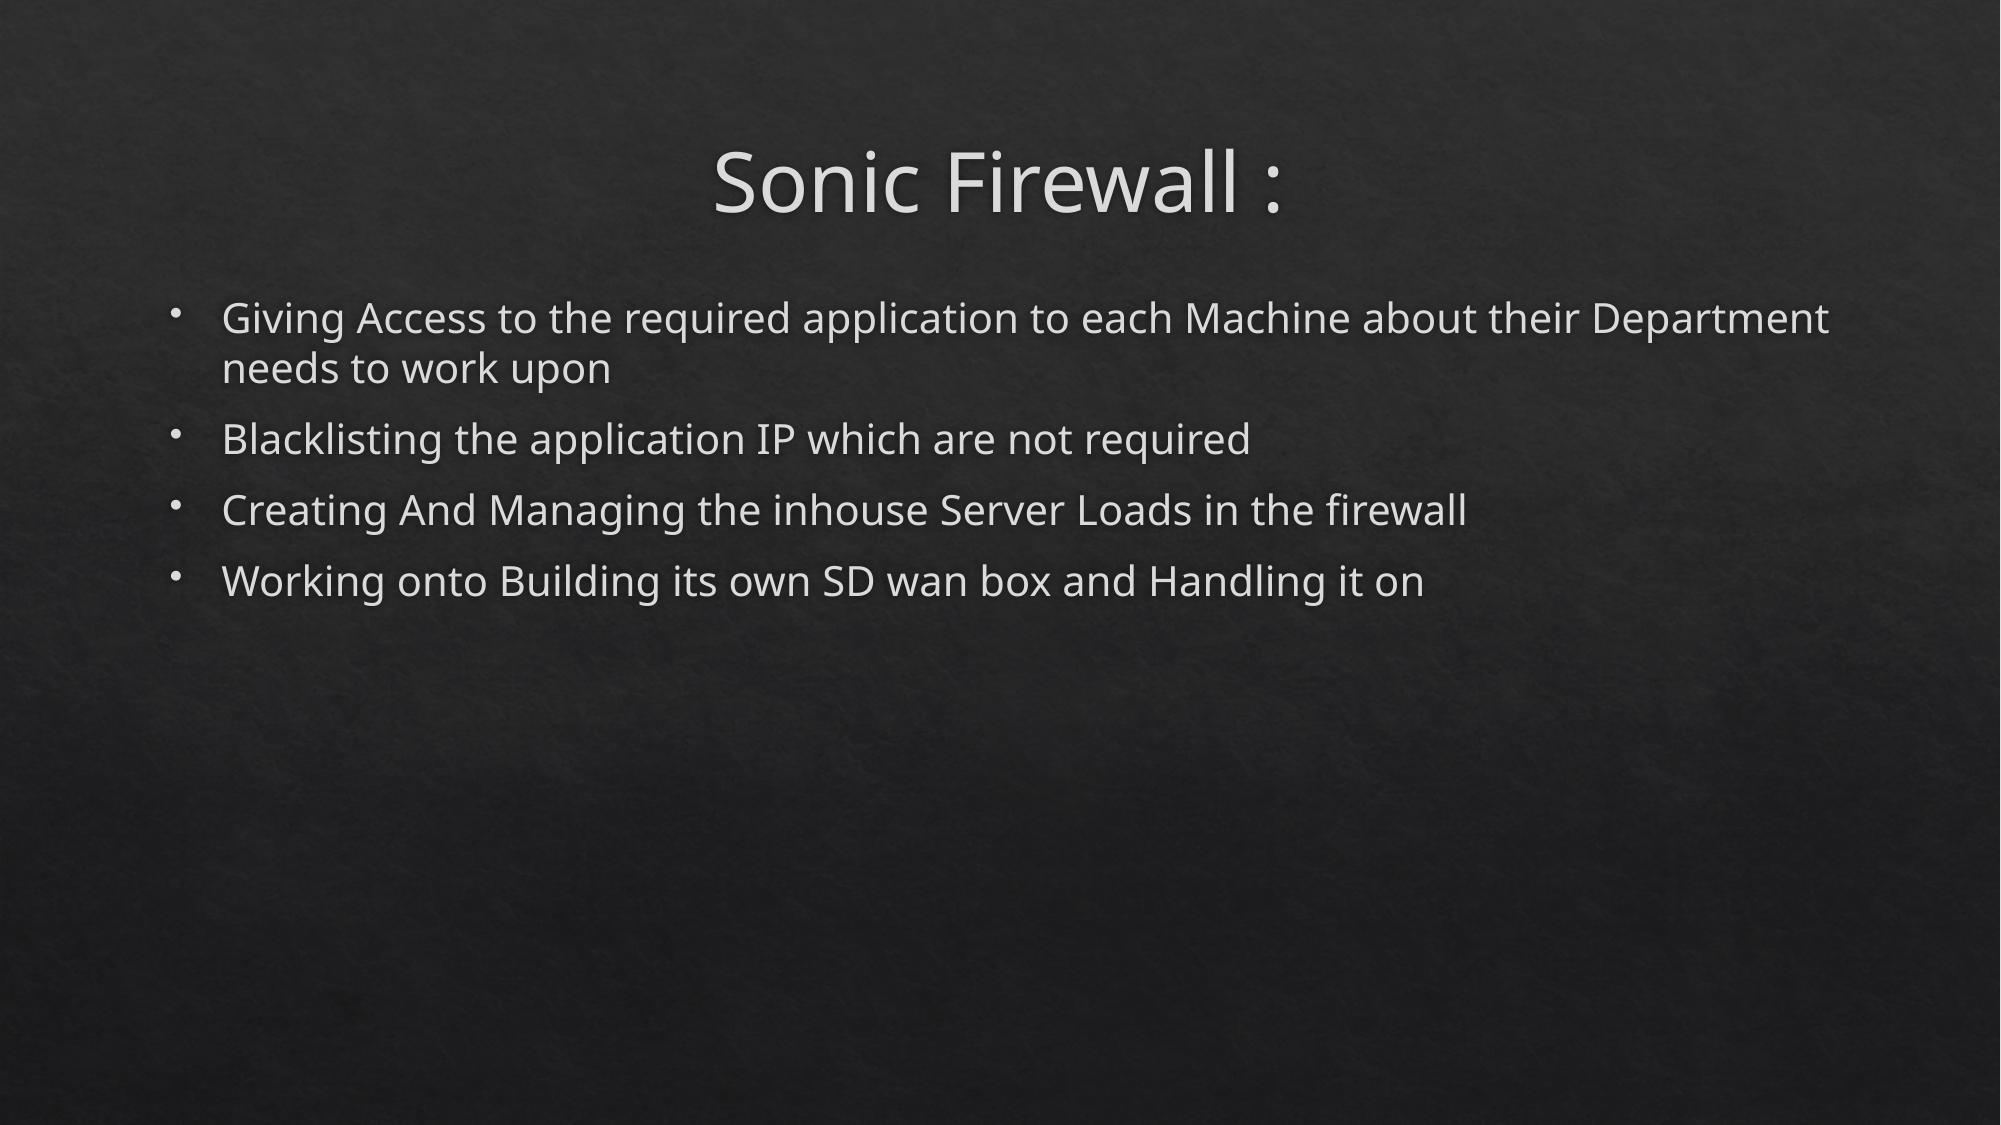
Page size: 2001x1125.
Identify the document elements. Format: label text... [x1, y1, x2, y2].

list Giving Access to the required application to each Machine about their Department needs to work upon Blacklisting the application IP which are not required Creating And Managing the inhouse Server Loads in the firewall Working onto Building its own SD wan box and Handling it on [149, 284, 1849, 950]
title Sonic Firewall : [149, 99, 1849, 260]
